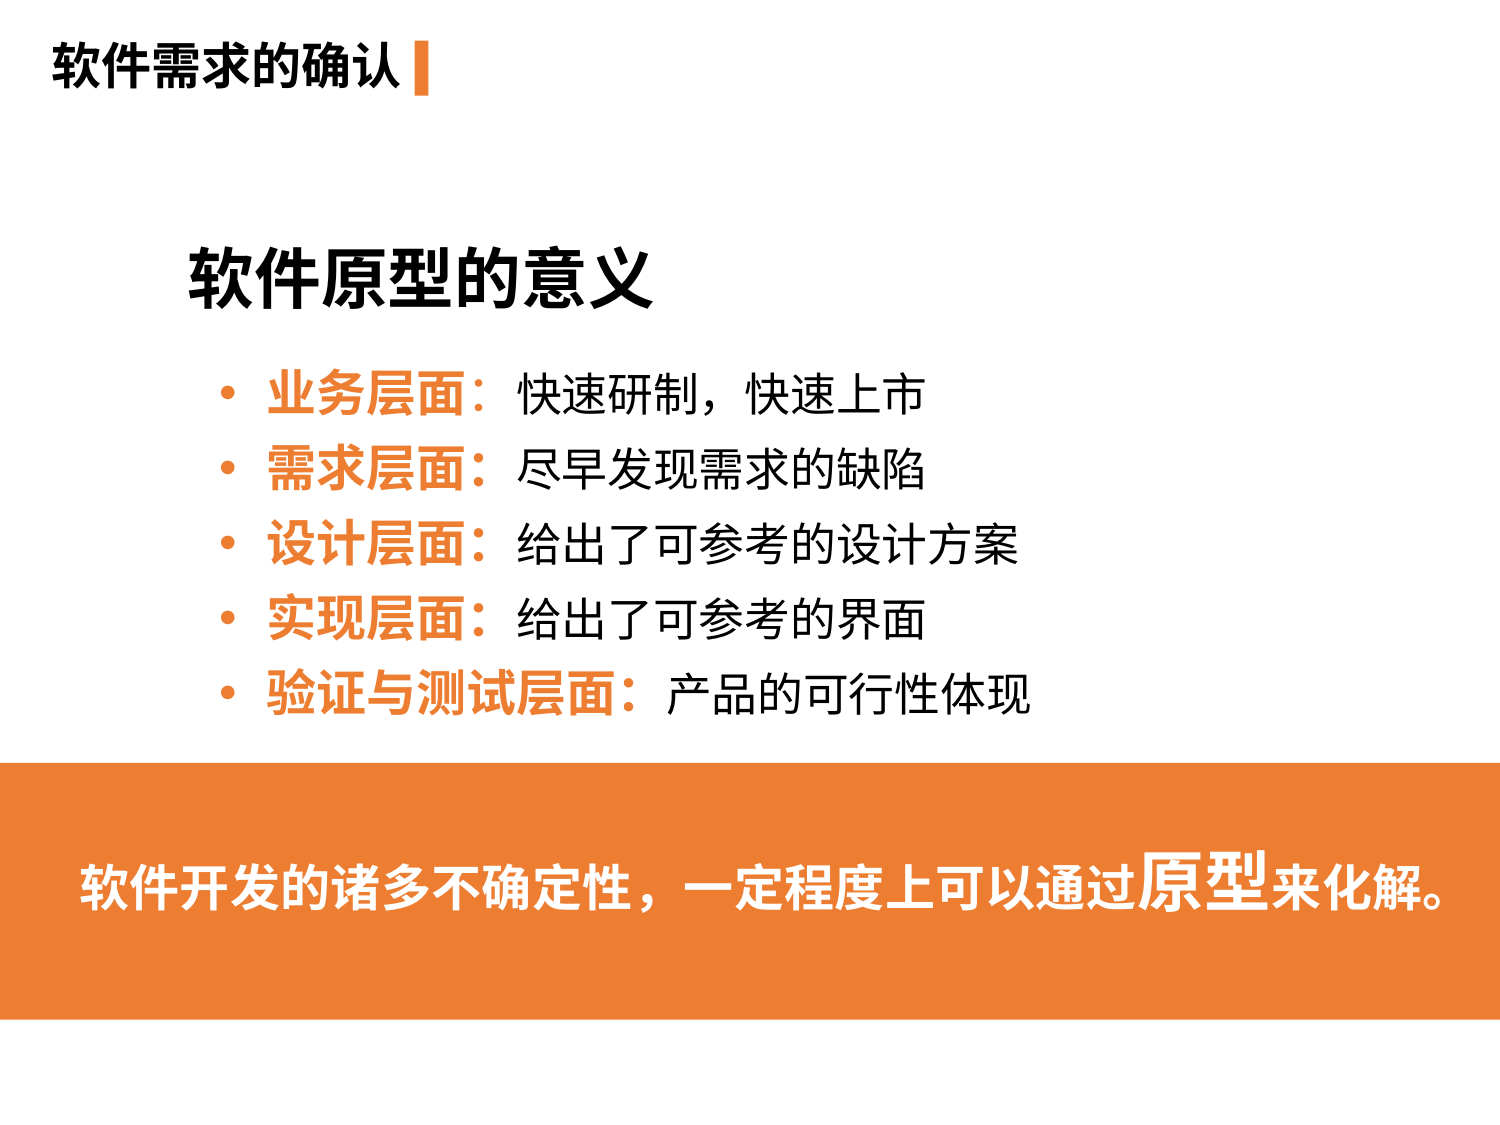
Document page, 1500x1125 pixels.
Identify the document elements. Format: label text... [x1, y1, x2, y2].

text_box 软件需求的确认 [23, 27, 430, 103]
text_box [414, 39, 429, 97]
text_box 软件开发的诸多不确定性，一定程度上可以通过原型来化解。 [64, 812, 1438, 927]
text_box 软件原型的意义 [173, 209, 670, 325]
text_box [0, 762, 1500, 1021]
text_box 业务层面：快速研制，快速上市 需求层面：尽早发现需求的缺陷 设计层面：给出了可参考的设计方案 实现层面：给出了可参考的界面 验证与测试层面：产品的可行性体现 [204, 339, 1312, 730]
